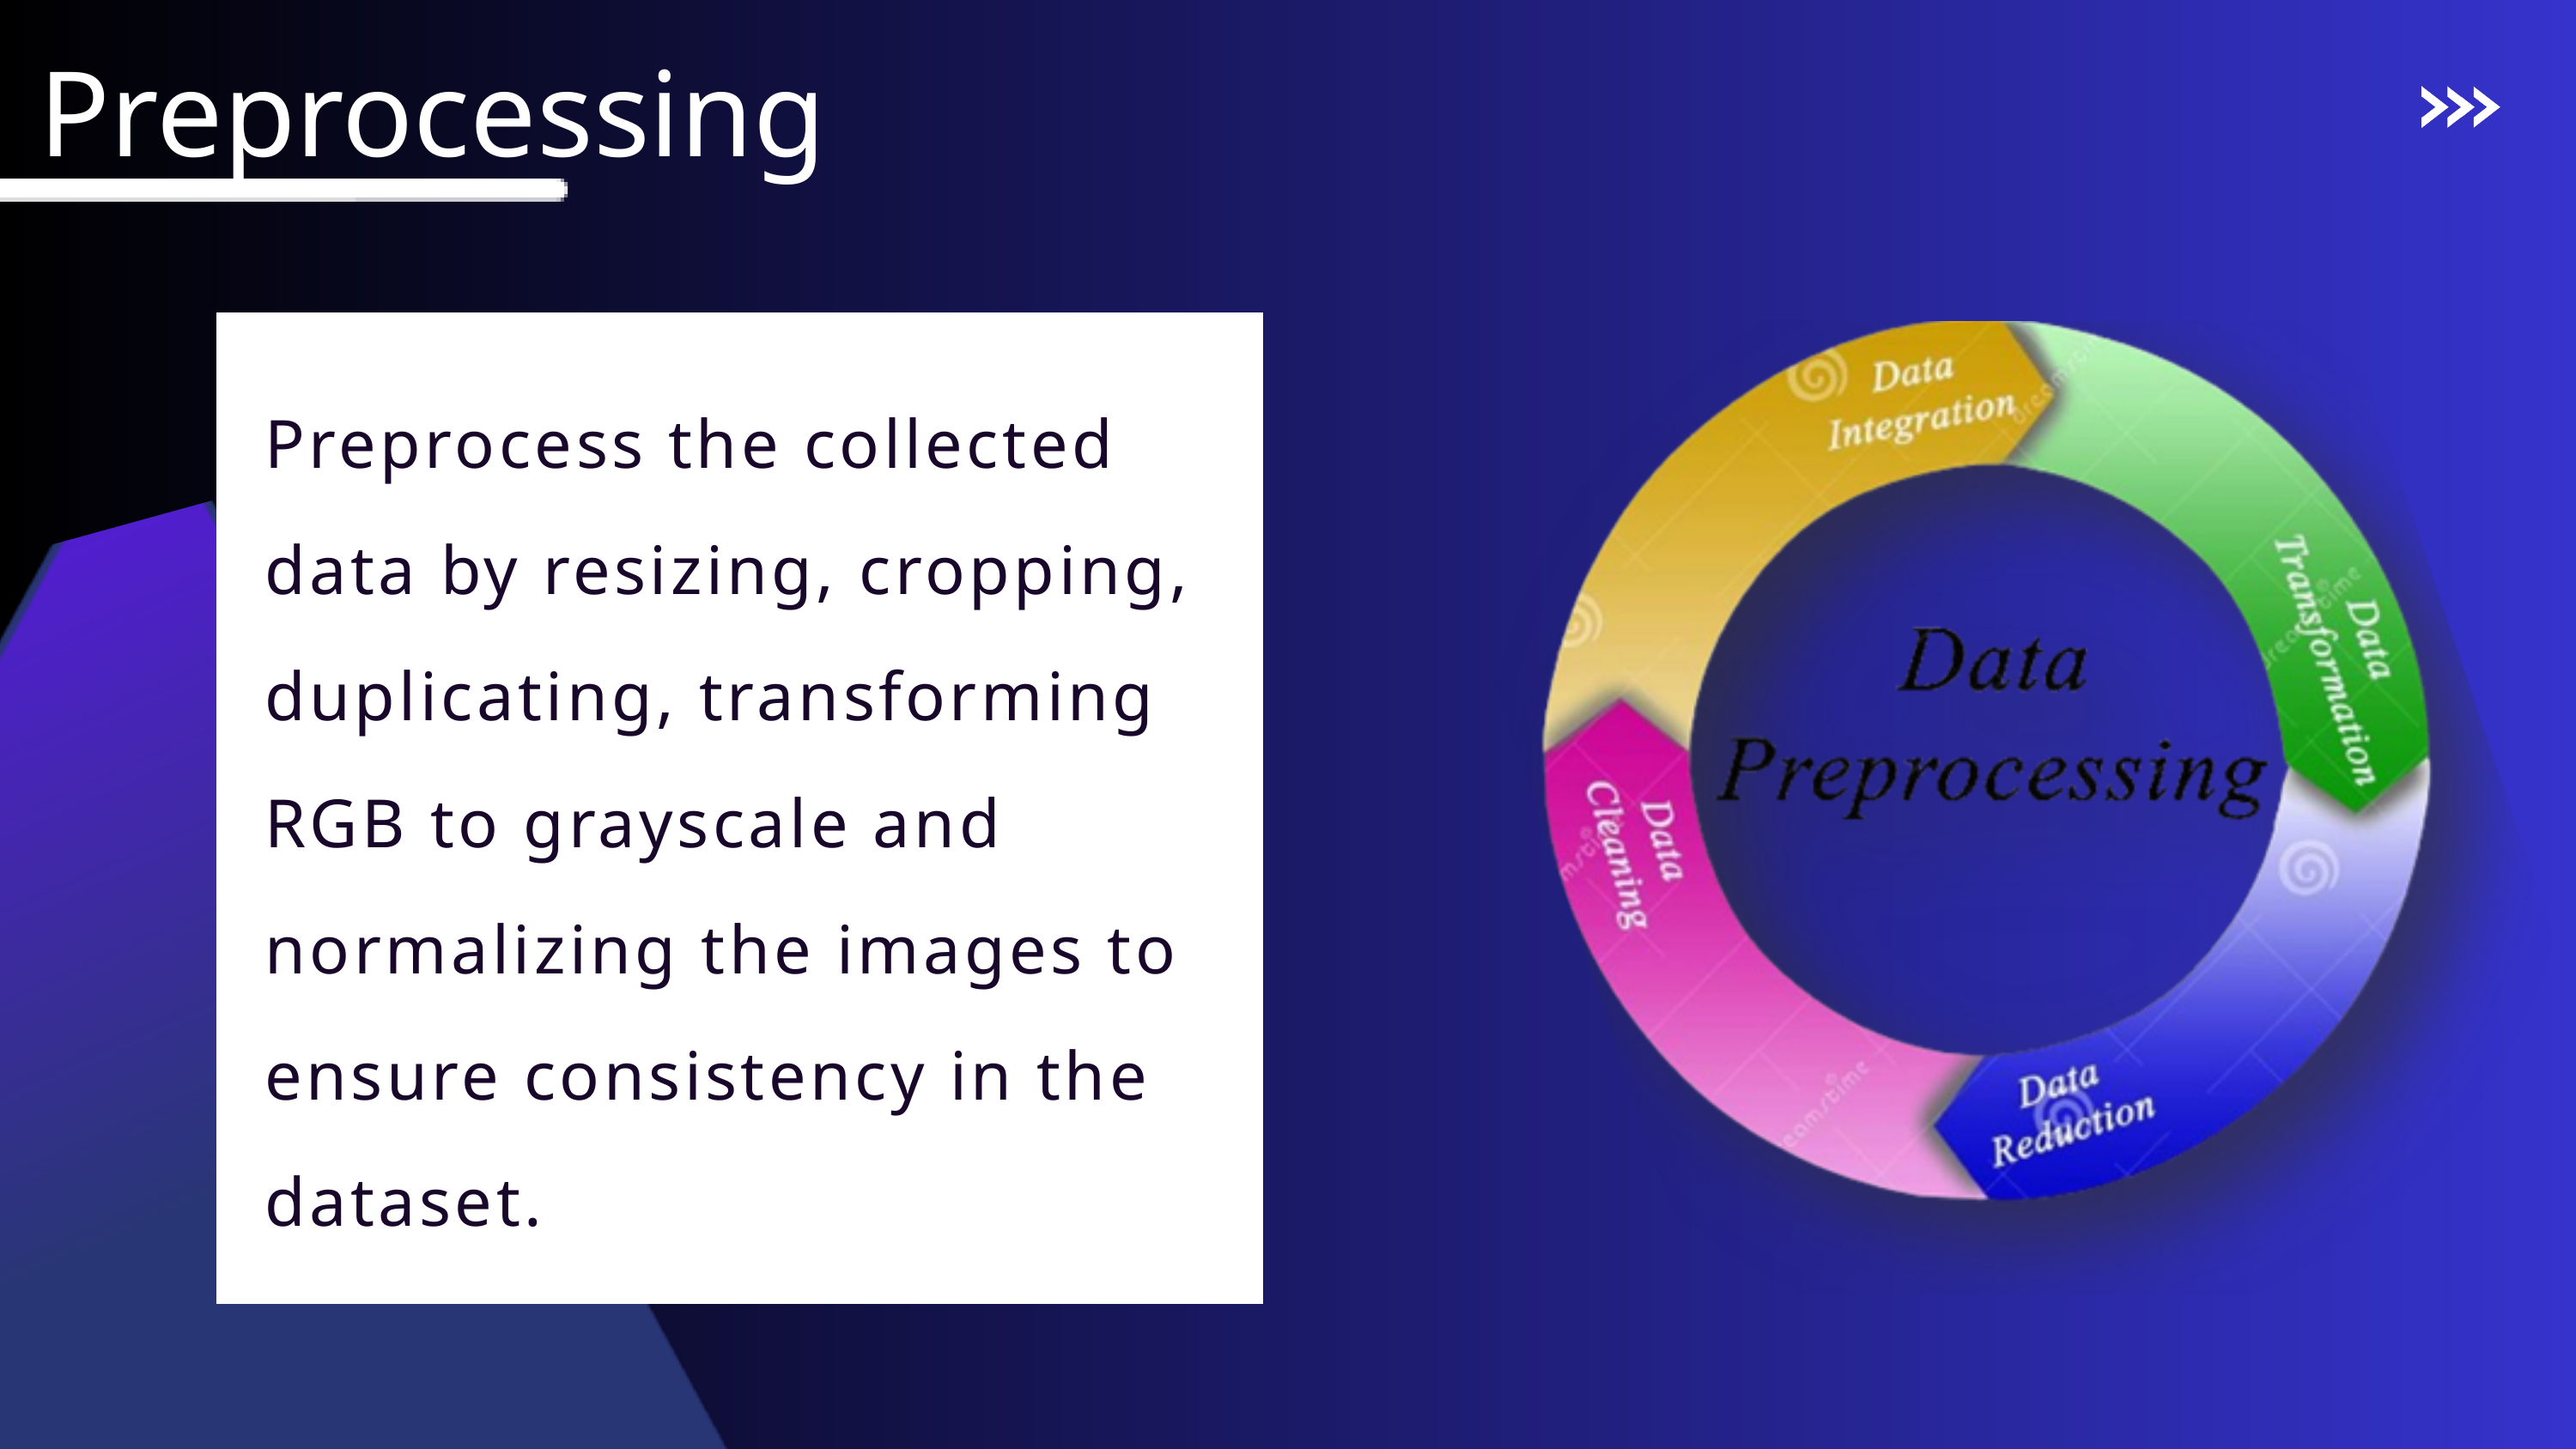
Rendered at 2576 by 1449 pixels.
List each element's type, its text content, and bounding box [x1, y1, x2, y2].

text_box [1373, 320, 2576, 1296]
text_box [216, 312, 1263, 1304]
text_box [2421, 86, 2500, 129]
text_box [0, 180, 568, 202]
text_box [0, 500, 943, 1449]
text_box Preprocessing [0, 31, 866, 180]
